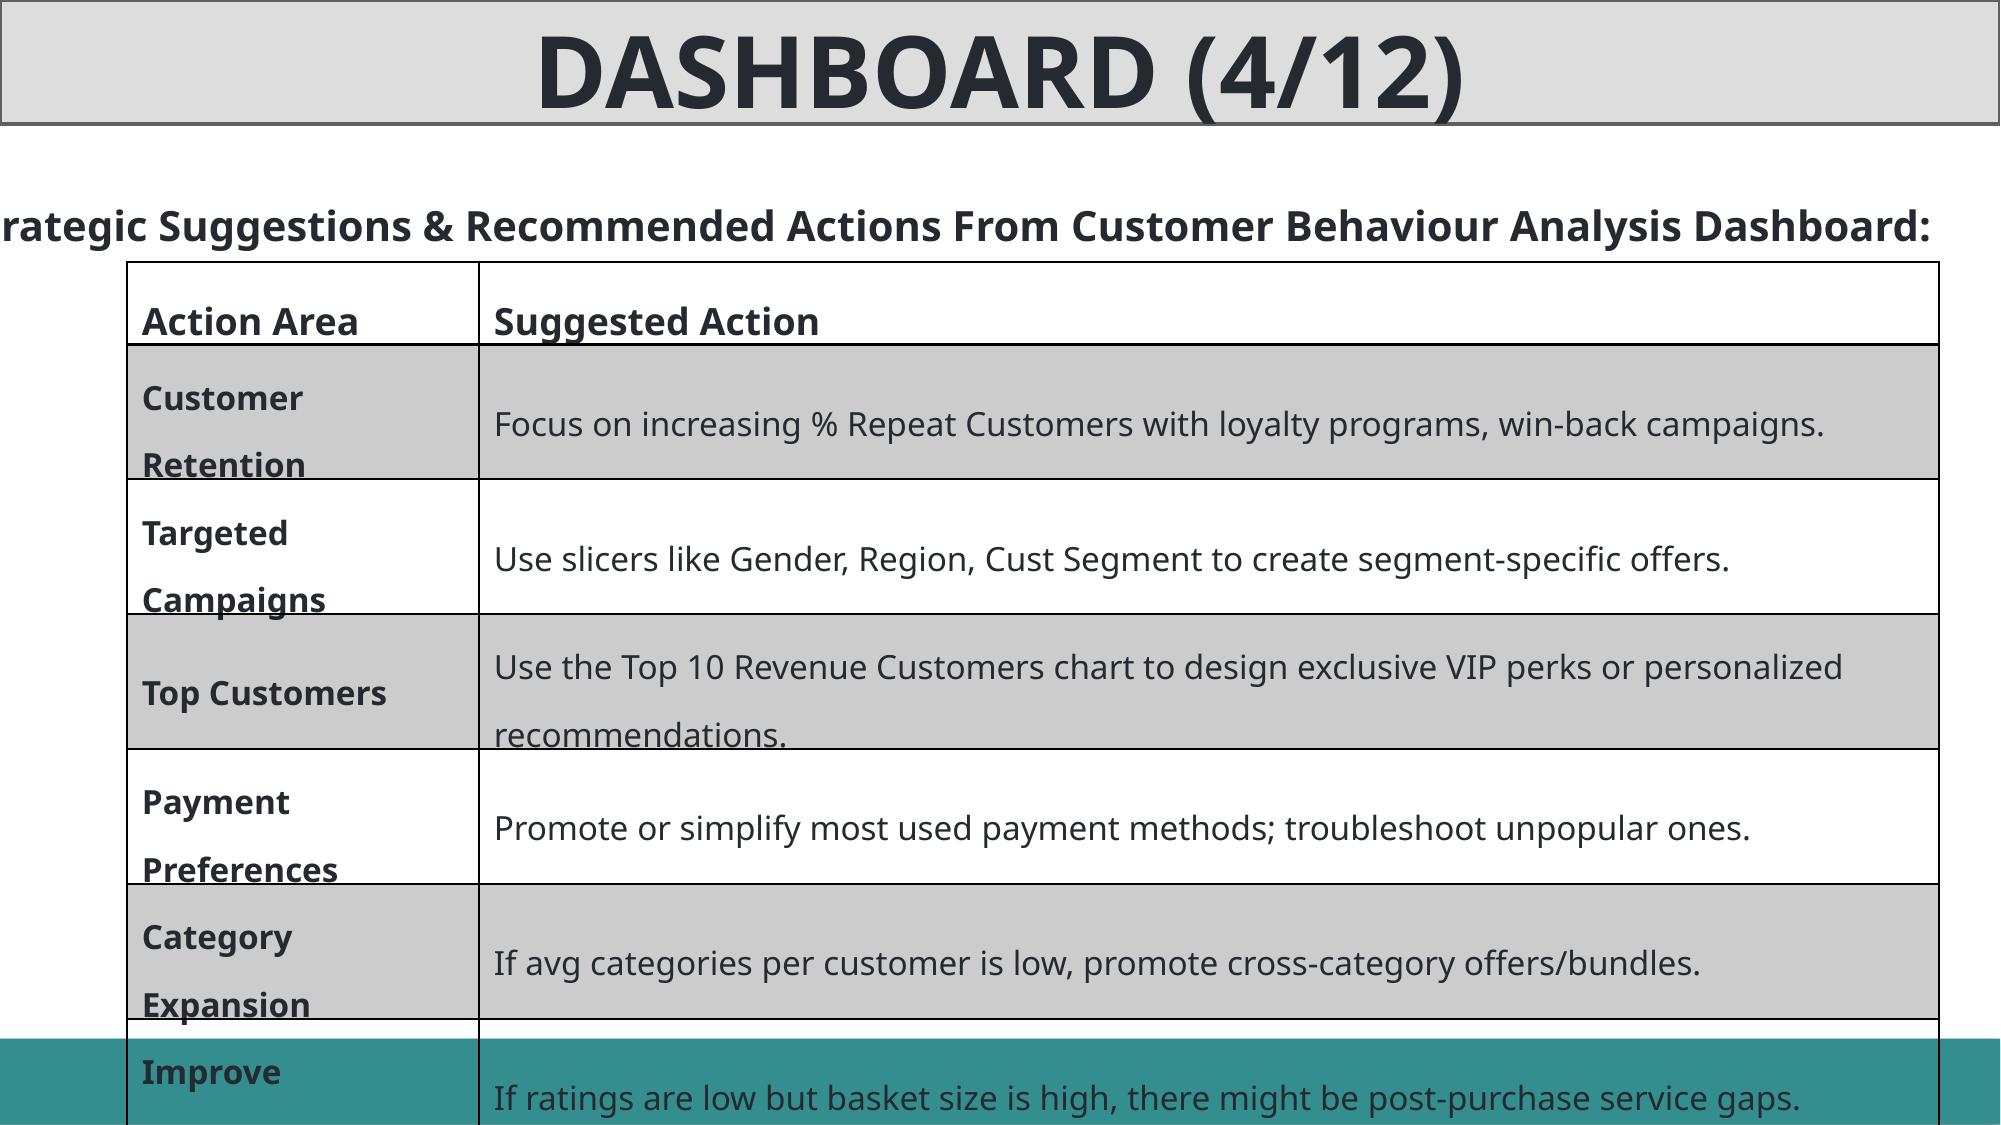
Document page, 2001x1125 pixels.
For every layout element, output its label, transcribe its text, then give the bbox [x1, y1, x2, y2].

table_cell Focus on increasing % Repeat Customers with loyalty programs, win-back campaigns. [480, 346, 1938, 478]
text_box DASHBOARD (4/12) [0, 0, 2000, 126]
table_cell Improve UX/Service [128, 1020, 478, 1125]
table_cell If avg categories per customer is low, promote cross-category offers/bundles. [480, 885, 1938, 1018]
table_cell Promote or simplify most used payment methods; troubleshoot unpopular ones. [480, 750, 1938, 883]
table_cell Targeted Campaigns [128, 480, 478, 613]
table_header Action Area [128, 263, 478, 343]
text_box 💡 Strategic Suggestions & Recommended Actions From Customer Behaviour Analysis Dashboard: [0, 142, 1947, 258]
table_cell If ratings are low but basket size is high, there might be post-purchase service gaps. [480, 1020, 1938, 1125]
table_cell Use the Top 10 Revenue Customers chart to design exclusive VIP perks or personalized recommendations. [480, 615, 1938, 748]
table_header Suggested Action [480, 263, 1938, 343]
table_cell Payment Preferences [128, 750, 478, 883]
table_cell Top Customers [128, 615, 478, 748]
table_cell Customer Retention [128, 346, 478, 478]
table_cell Use slicers like Gender, Region, Cust Segment to create segment-specific offers. [480, 480, 1938, 613]
table_cell Category Expansion [128, 885, 478, 1018]
